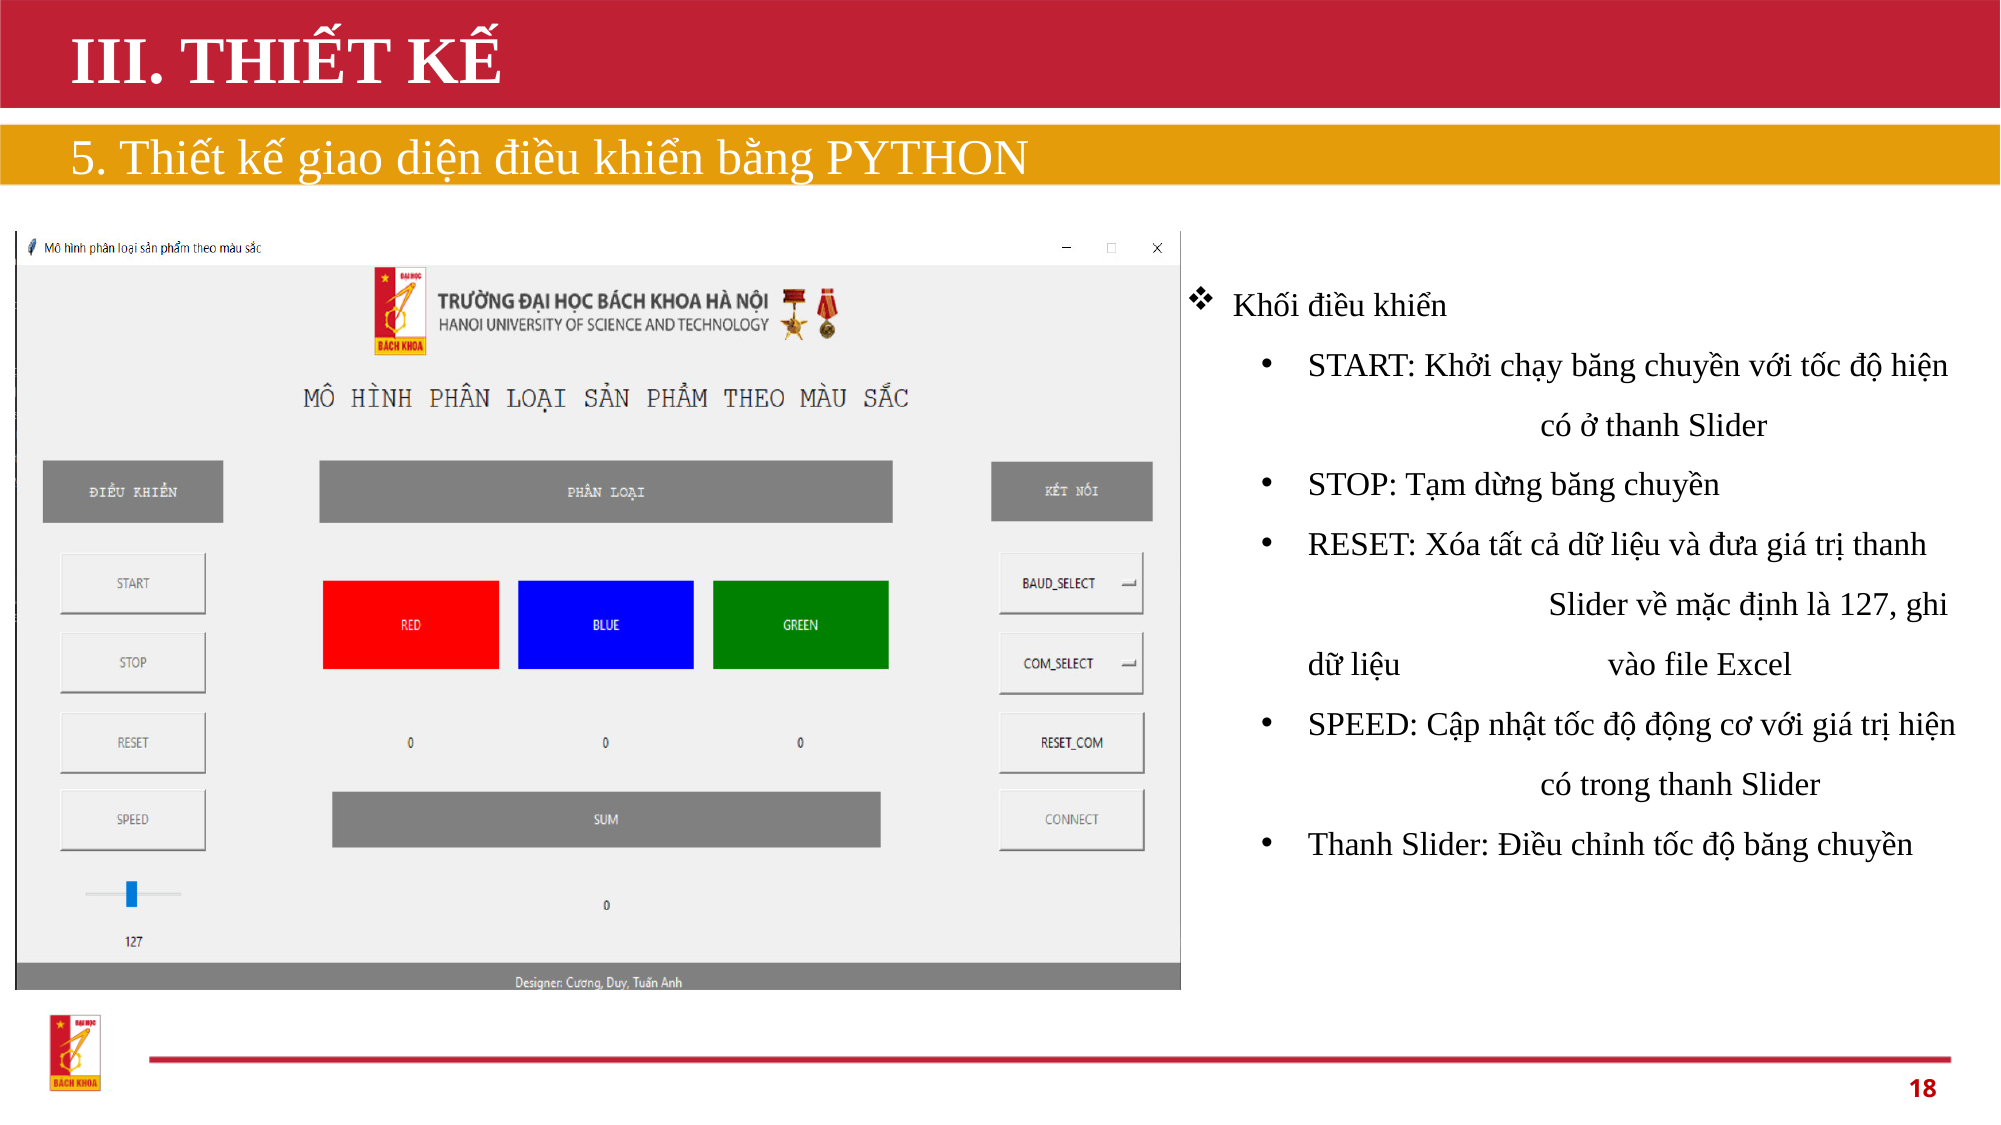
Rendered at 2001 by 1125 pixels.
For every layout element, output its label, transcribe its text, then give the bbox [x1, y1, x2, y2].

picture [0, 0, 2001, 1125]
title III. THIẾT KẾ [55, 18, 1945, 91]
text_box 5. Thiết kế giao diện điều khiển bằng PYTHON [55, 116, 1264, 192]
text_box Khối điều khiển START: Khởi chạy băng chuyền với tốc độ hiện có ở thanh Slider STOP: Tạm dừng băng chuyền RESET: Xóa tất cả dữ liệu và đưa giá trị thanh Slider về mặc định là 127, ghi dữ liệu vào file Excel SPEED: Cập nhật tốc độ động cơ với giá trị hiện có trong thanh Slider Thanh Slider: Điều chỉnh tốc độ băng chuyền [1181, 255, 1985, 870]
slide_number 18 [1502, 1065, 1953, 1125]
